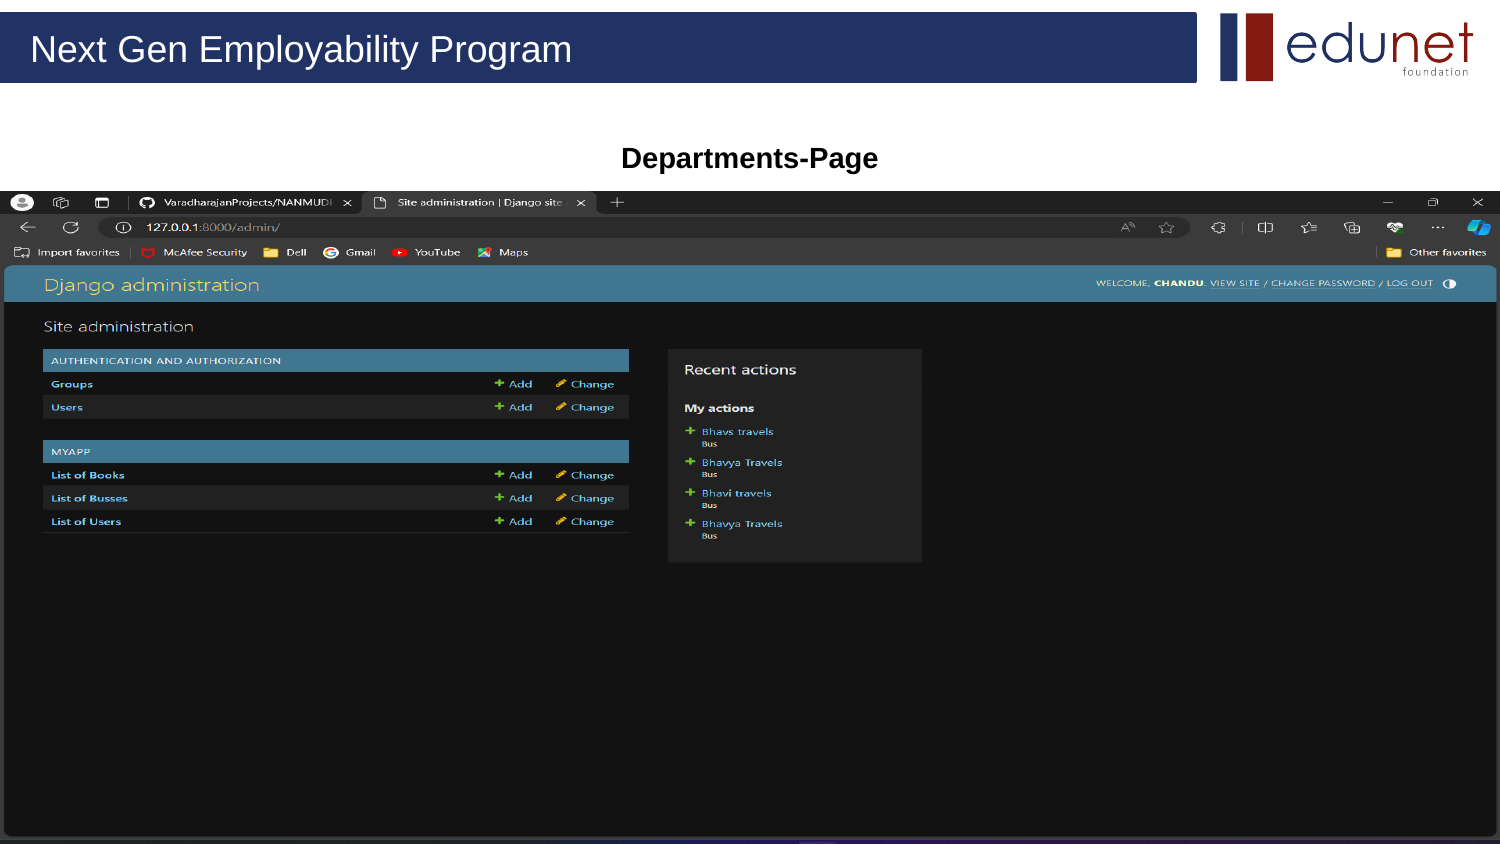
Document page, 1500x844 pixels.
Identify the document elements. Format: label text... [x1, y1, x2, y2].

picture [1279, 14, 1482, 83]
title Departments-Page [103, 105, 1397, 189]
picture [0, 191, 1500, 844]
